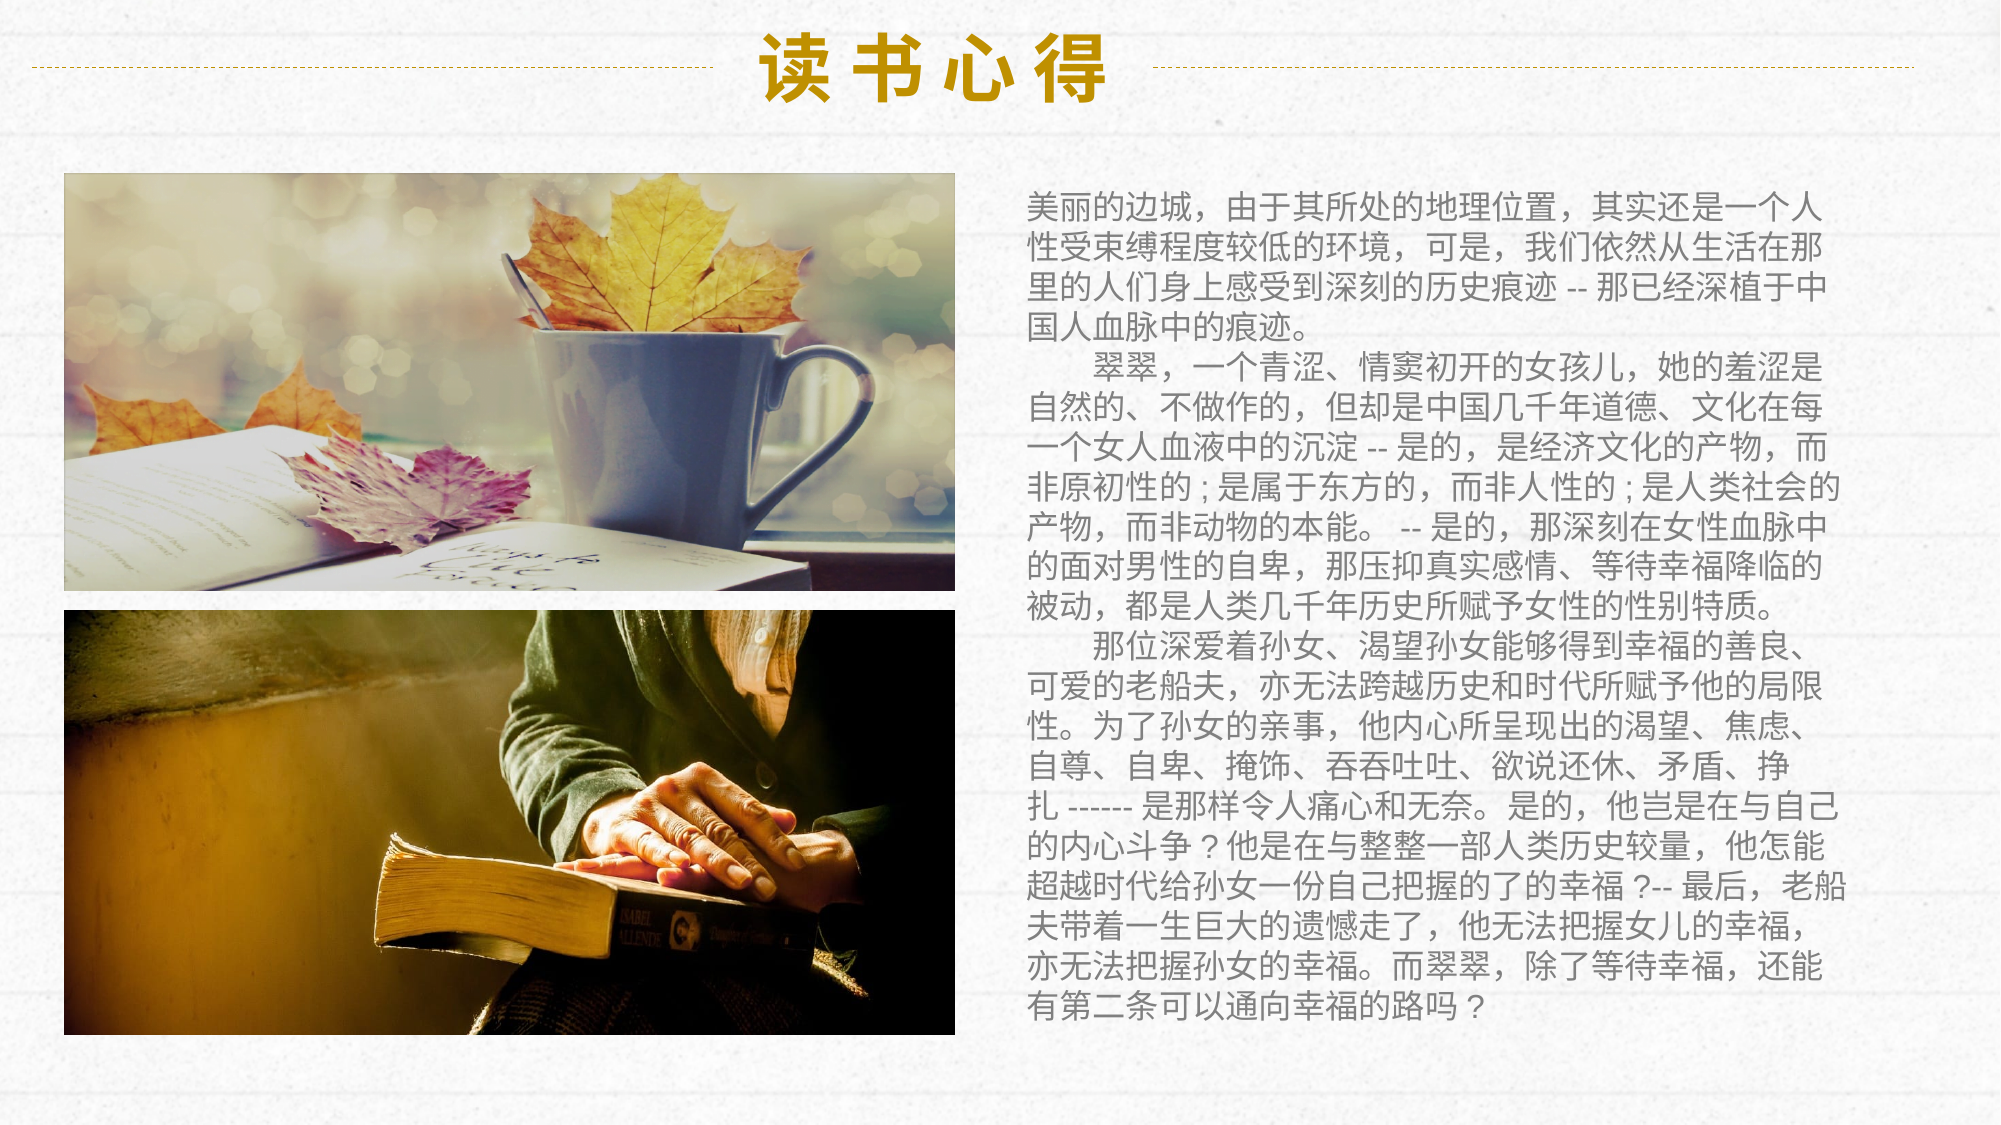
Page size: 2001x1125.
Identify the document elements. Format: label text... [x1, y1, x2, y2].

text_box 美丽的边城，由于其所处的地理位置，其实还是一个人性受束缚程度较低的环境，可是，我们依然从生活在那里的人们身上感受到深刻的历史痕迹--那已经深植于中国人血脉中的痕迹。 翠翠，一个青涩、情窦初开的女孩儿，她的羞涩是自然的、不做作的，但却是中国几千年道德、文化在每一个女人血液中的沉淀--是的，是经济文化的产物，而非原初性的;是属于东方的，而非人性的;是人类社会的产物，而非动物的本能。--是的，那深刻在女性血脉中的面对男性的自卑，那压抑真实感情、等待幸福降临的被动，都是人类几千年历史所赋予女性的性别特质。 那位深爱着孙女、渴望孙女能够得到幸福的善良、可爱的老船夫，亦无法跨越历史和时代所赋予他的局限性。为了孙女的亲事，他内心所呈现出的渴望、焦虑、自尊、自卑、掩饰、吞吞吐吐、欲说还休、矛盾、挣扎------是那样令人痛心和无奈。是的，他岂是在与自己的内心斗争?他是在与整整一部人类历史较量，他怎能超越时代给孙女一份自己把握的了的幸福?--最后，老船夫带着一生巨大的遗憾走了，他无法把握女儿的幸福，亦无法把握孙女的幸福。而翠翠，除了等待幸福，还能有第二条可以通向幸福的路吗? [1011, 179, 1871, 1033]
picture [0, 0, 2001, 1125]
text_box 读 书 心 得 [721, 14, 1145, 120]
